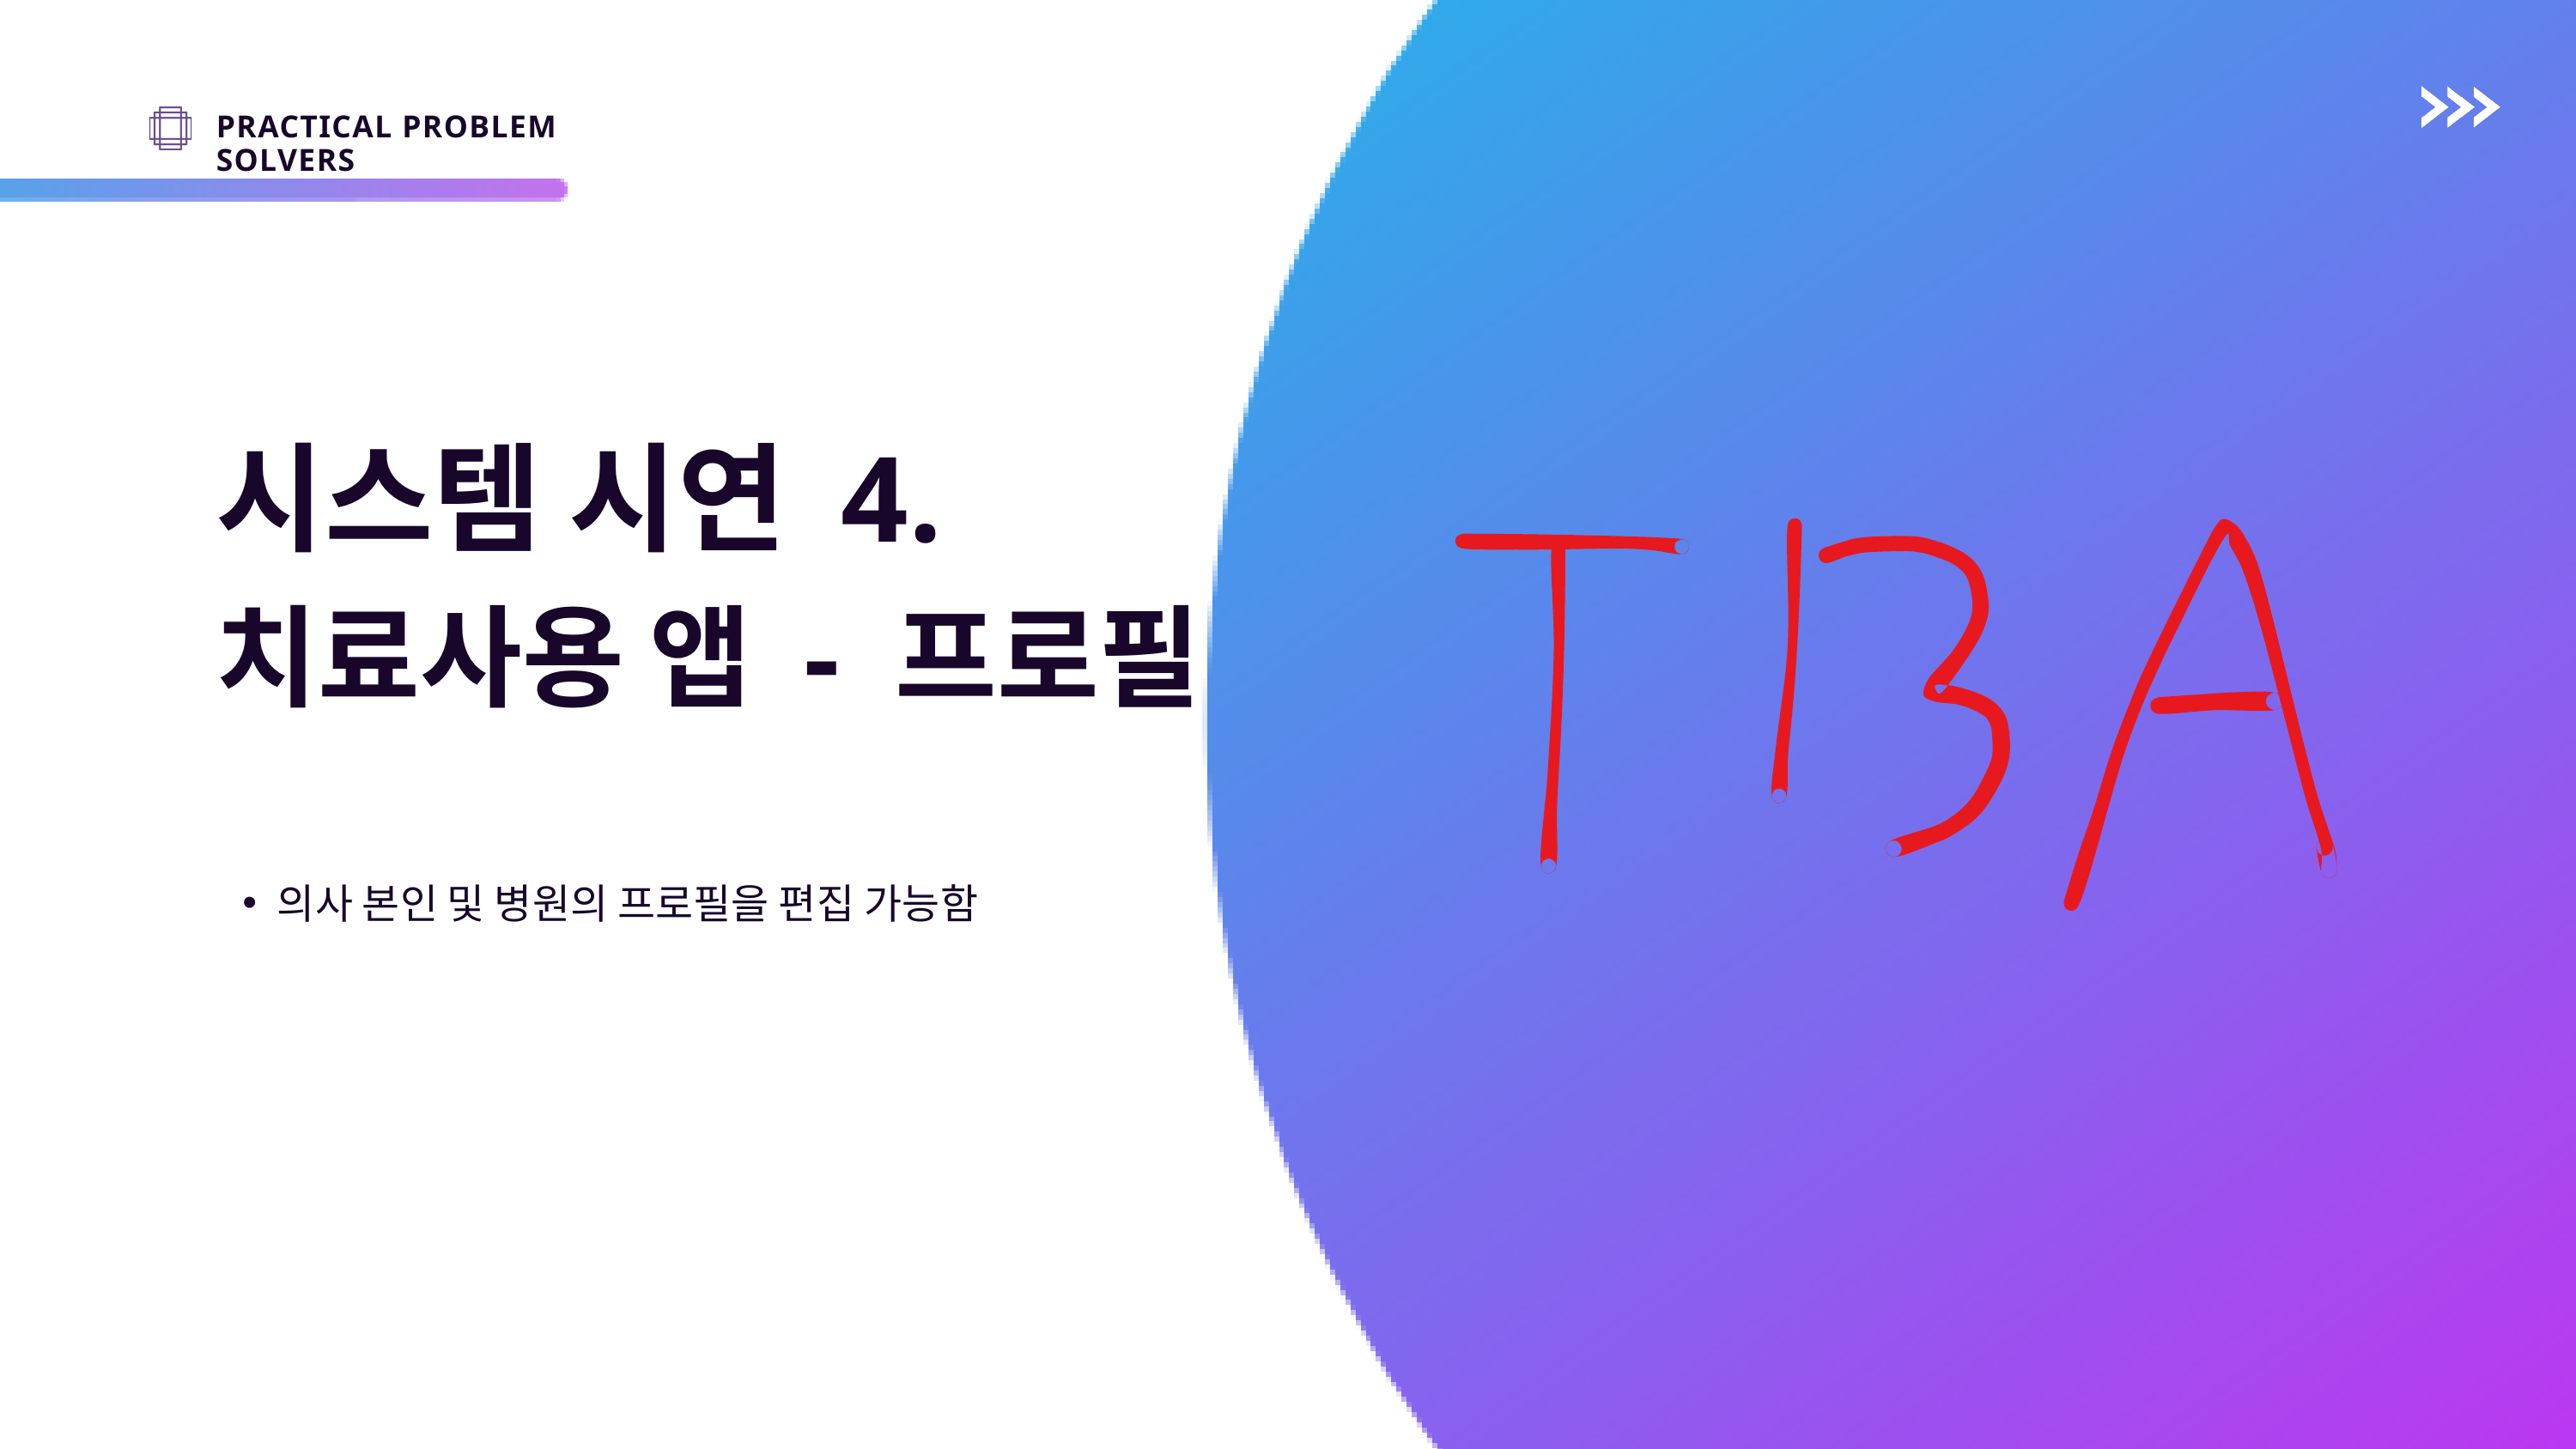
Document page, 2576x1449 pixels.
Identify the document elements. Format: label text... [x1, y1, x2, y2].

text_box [1813, 530, 2015, 863]
text_box PRACTICAL PROBLEM SOLVERS [216, 110, 644, 178]
text_box [1193, 0, 2576, 1449]
text_box [0, 179, 568, 202]
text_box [2058, 512, 2342, 916]
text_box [1449, 527, 1695, 560]
text_box [2421, 86, 2500, 129]
text_box 시스템 시연 4. 치료사용 앱 - 프로필 [216, 399, 1344, 721]
text_box [149, 106, 192, 150]
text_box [1535, 534, 1572, 880]
text_box 의사 본인 및 병원의 프로필을 편집 가능함 [207, 869, 1079, 928]
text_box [2145, 687, 2289, 720]
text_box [1765, 512, 1807, 809]
